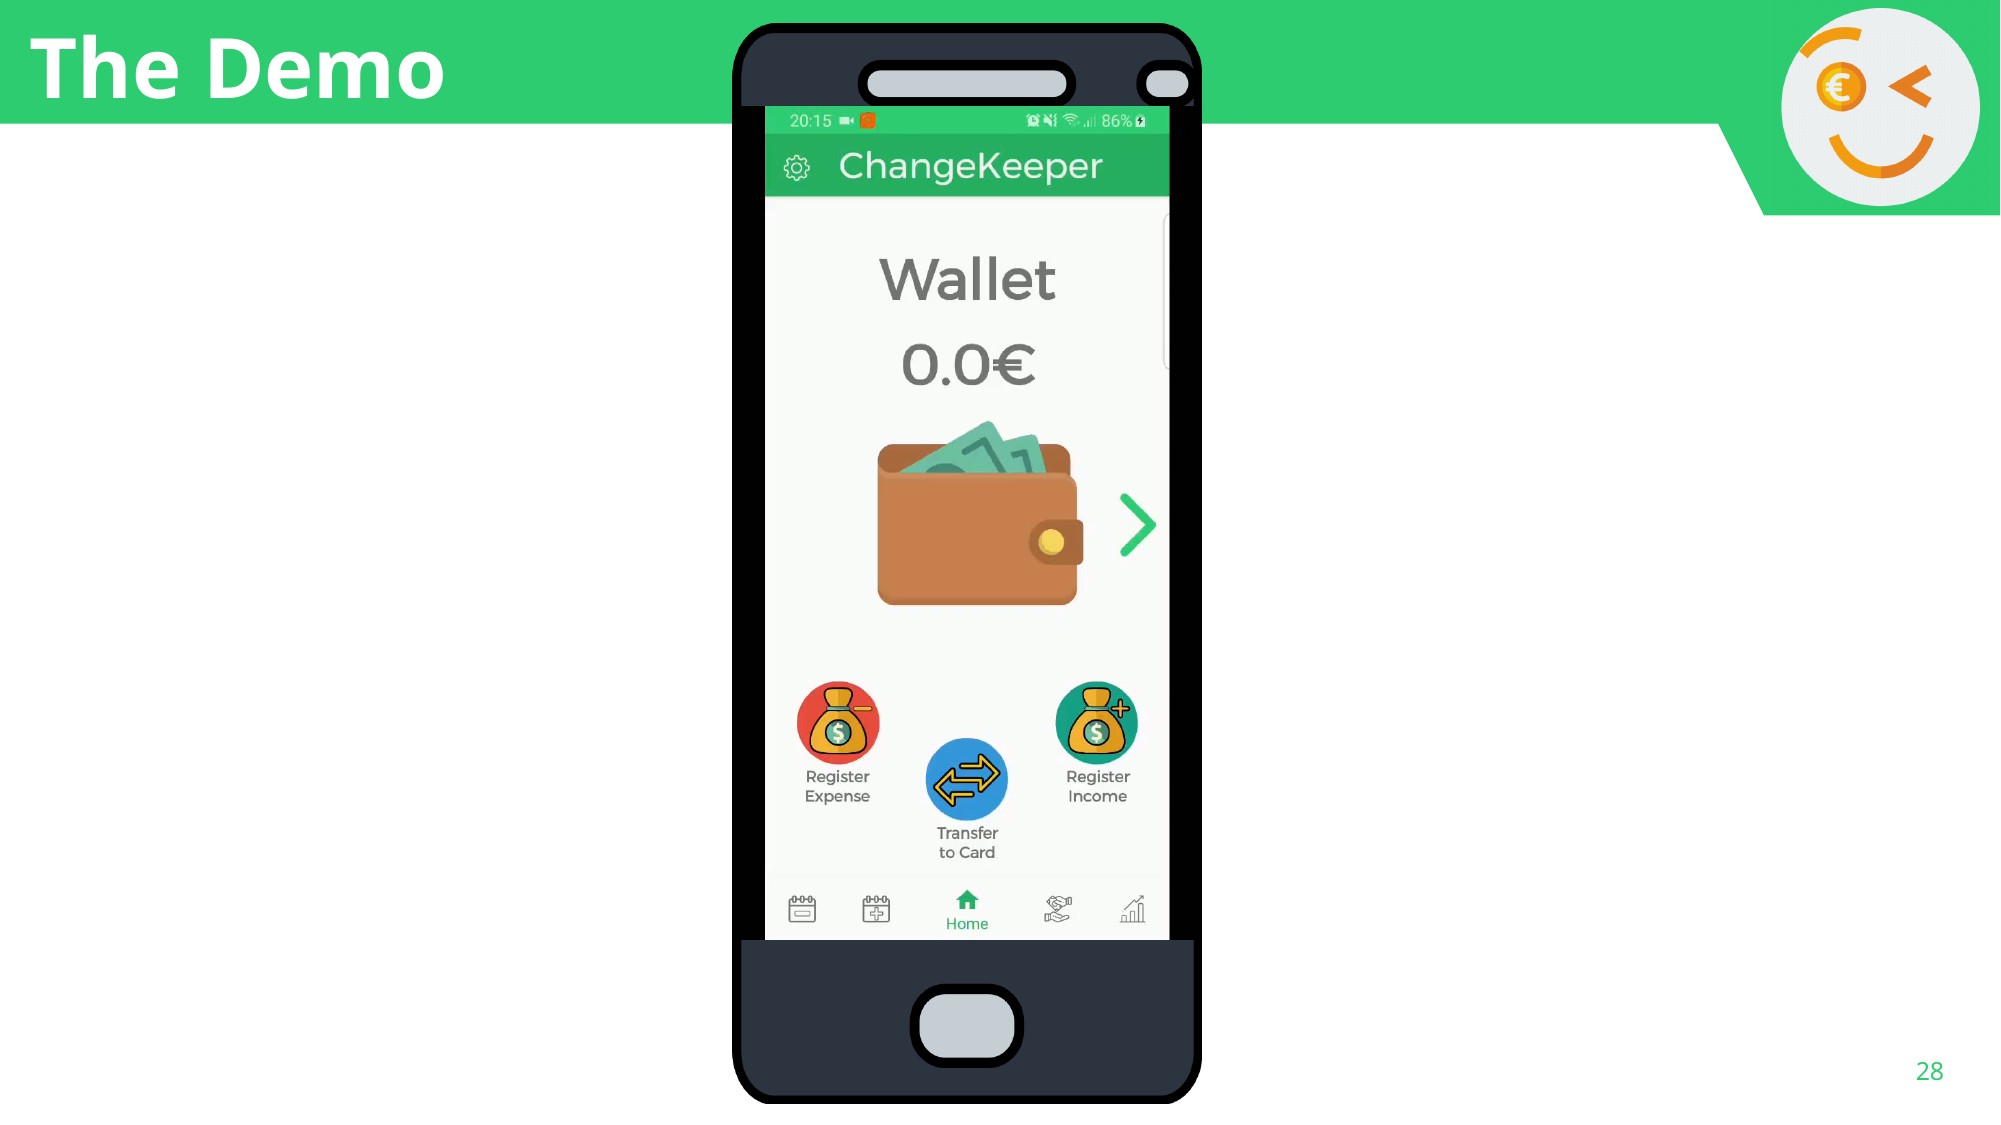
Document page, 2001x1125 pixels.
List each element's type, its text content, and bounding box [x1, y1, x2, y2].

text_box [0, 0, 1716, 125]
text_box The Demo [14, 7, 1750, 123]
picture [732, 941, 1202, 1104]
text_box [732, 106, 1202, 941]
picture [1772, 0, 1989, 214]
slide_number 28 [1509, 1042, 1960, 1103]
text_box [1713, 0, 2000, 217]
picture [732, 23, 1202, 106]
